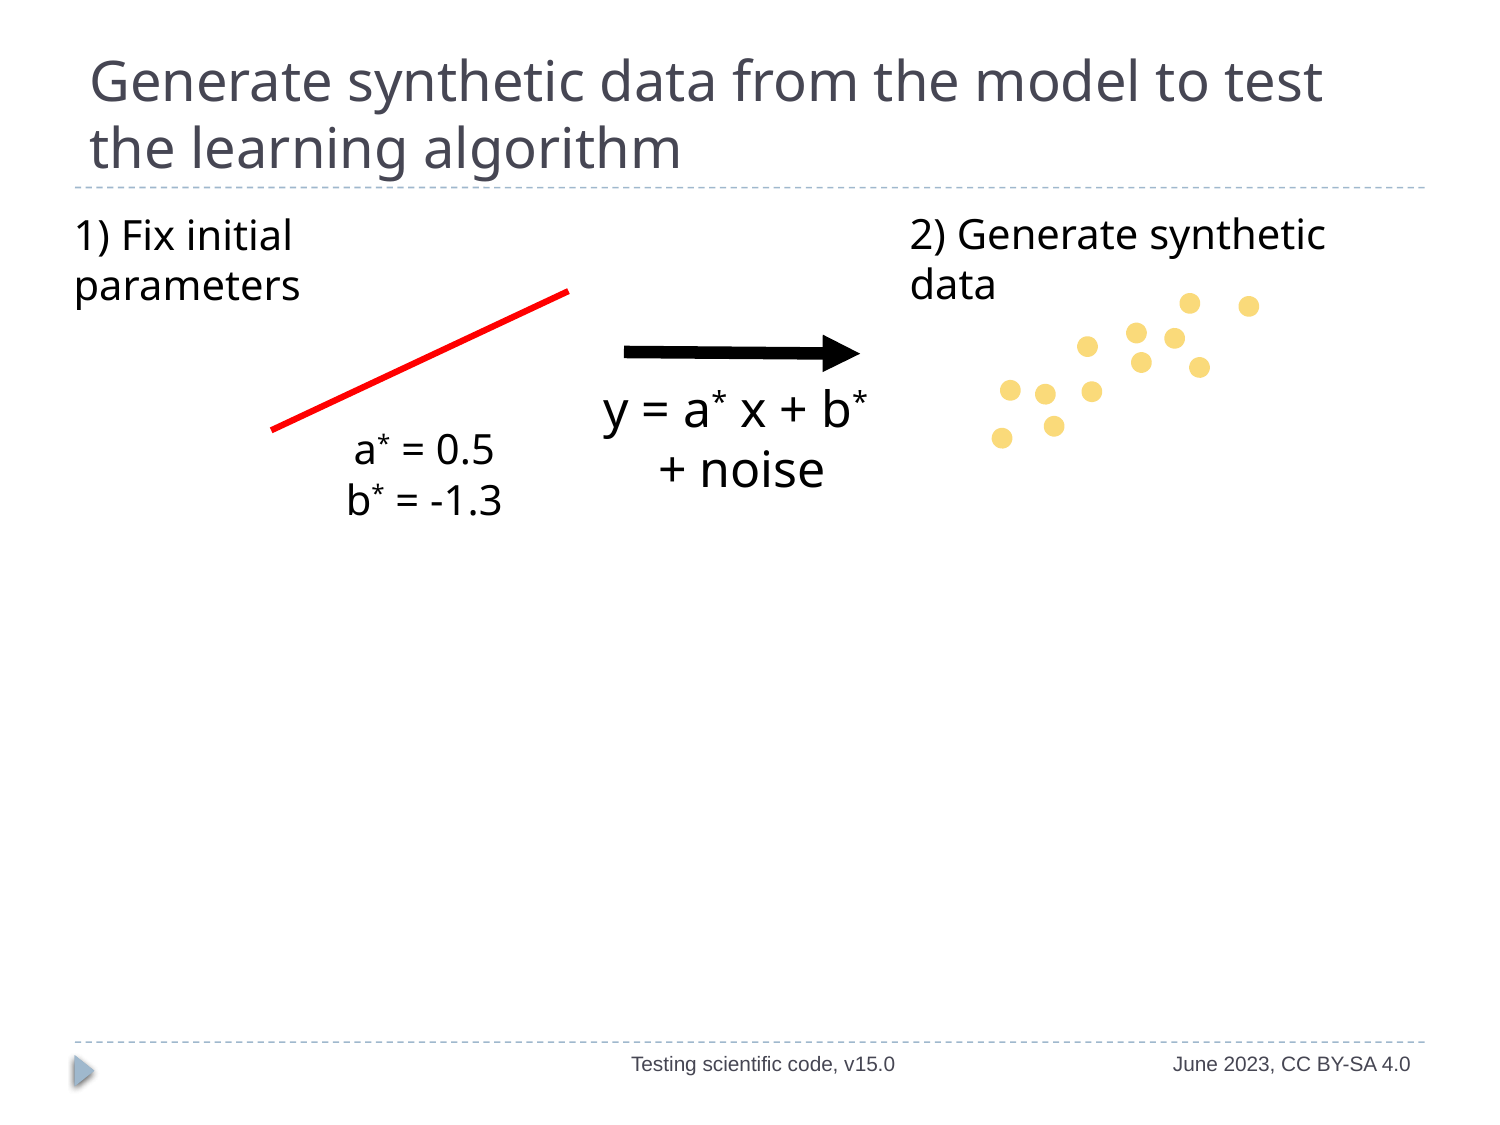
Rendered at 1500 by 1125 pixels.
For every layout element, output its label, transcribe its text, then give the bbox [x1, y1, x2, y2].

title Generate synthetic data from the model to test the learning algorithm [75, 37, 1425, 188]
text_box a* = 0.5 b* = -1.3 [295, 443, 553, 531]
footer Testing scientific code, v15.0 [475, 1042, 1051, 1103]
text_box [999, 266, 1241, 474]
text_box 1) Fix initial parameters [58, 201, 512, 317]
text_box y = a* x + b* + noise [572, 369, 912, 505]
text_box 2) Generate synthetic data [894, 200, 1412, 316]
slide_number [1051, 1042, 1426, 1103]
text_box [270, 290, 569, 431]
